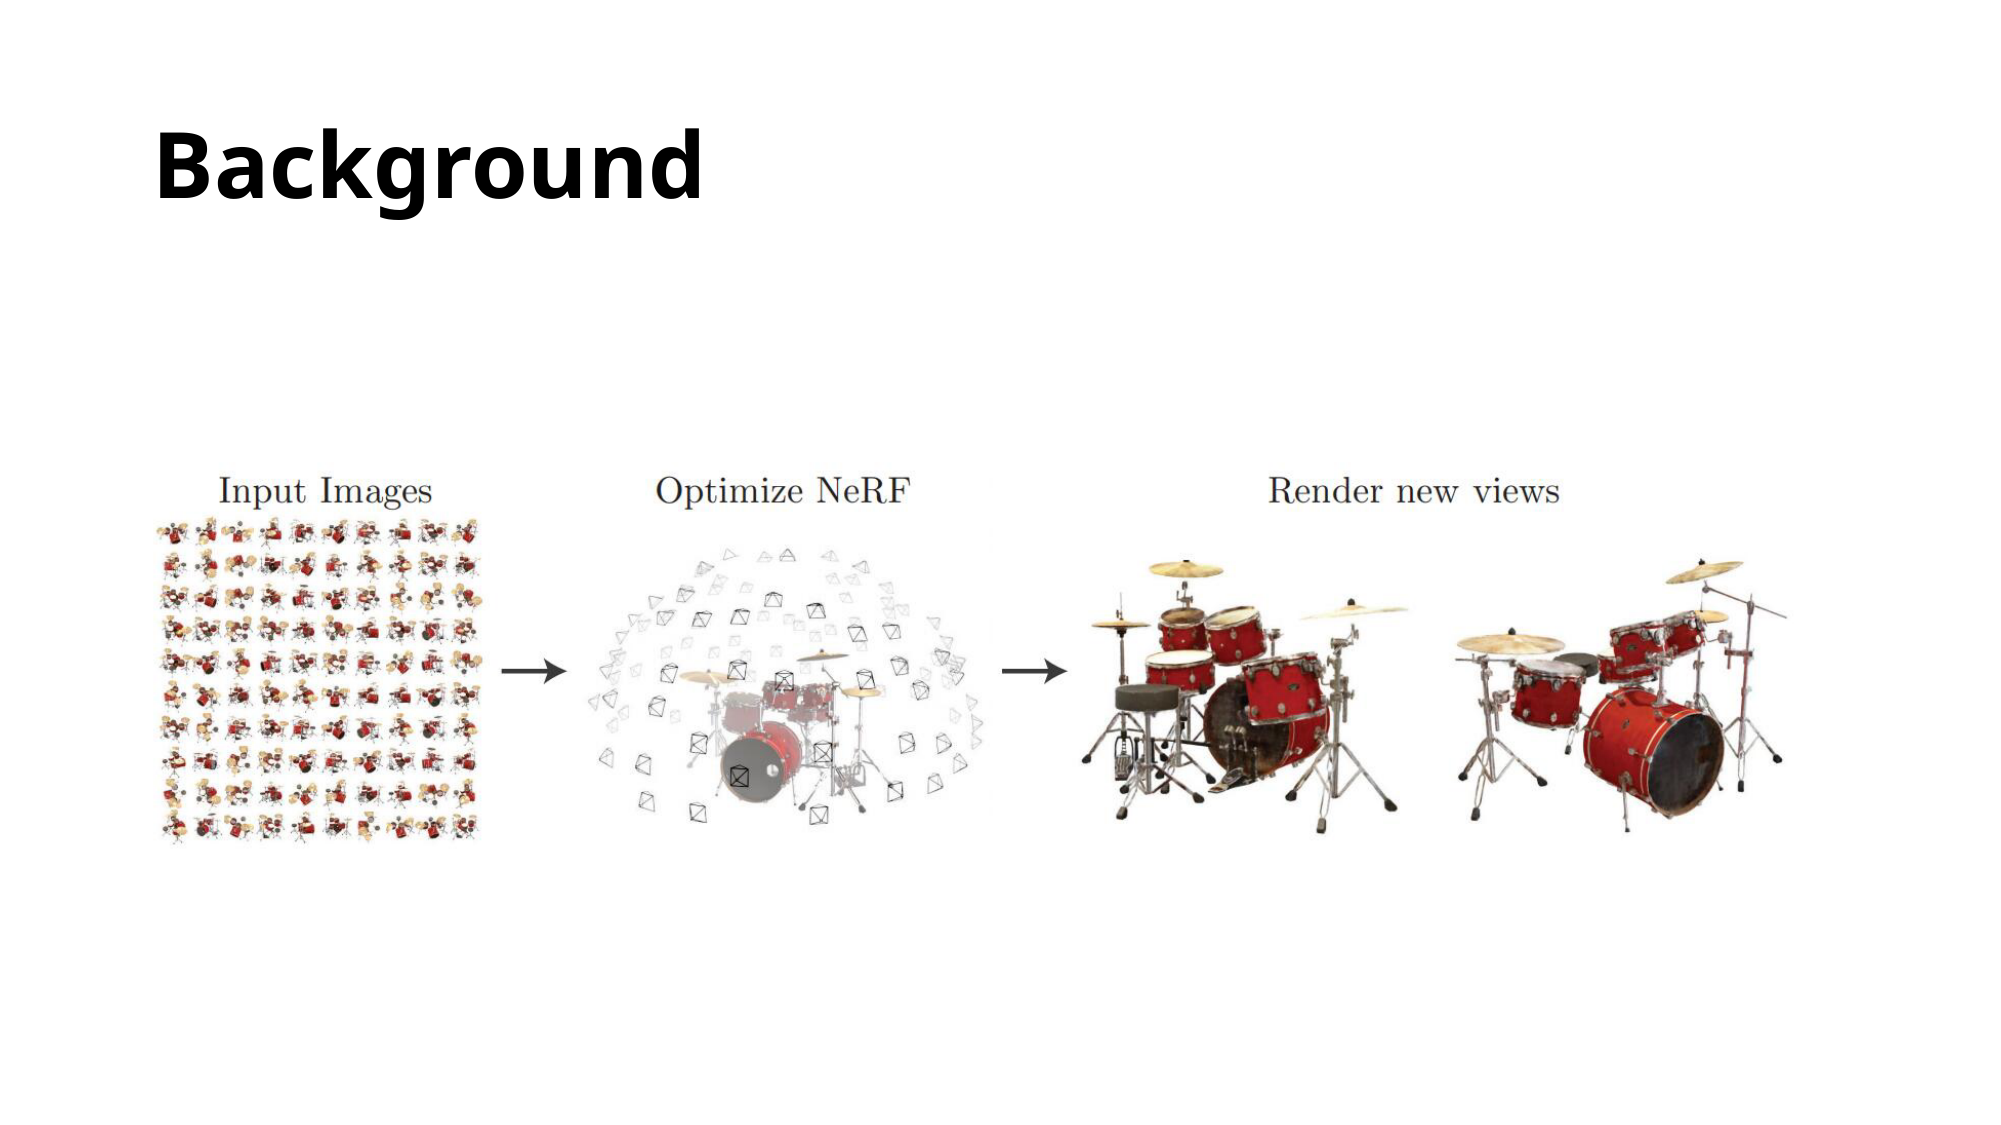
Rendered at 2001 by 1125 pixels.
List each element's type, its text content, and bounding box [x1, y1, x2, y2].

title Background [137, 59, 1863, 278]
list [137, 446, 1863, 867]
